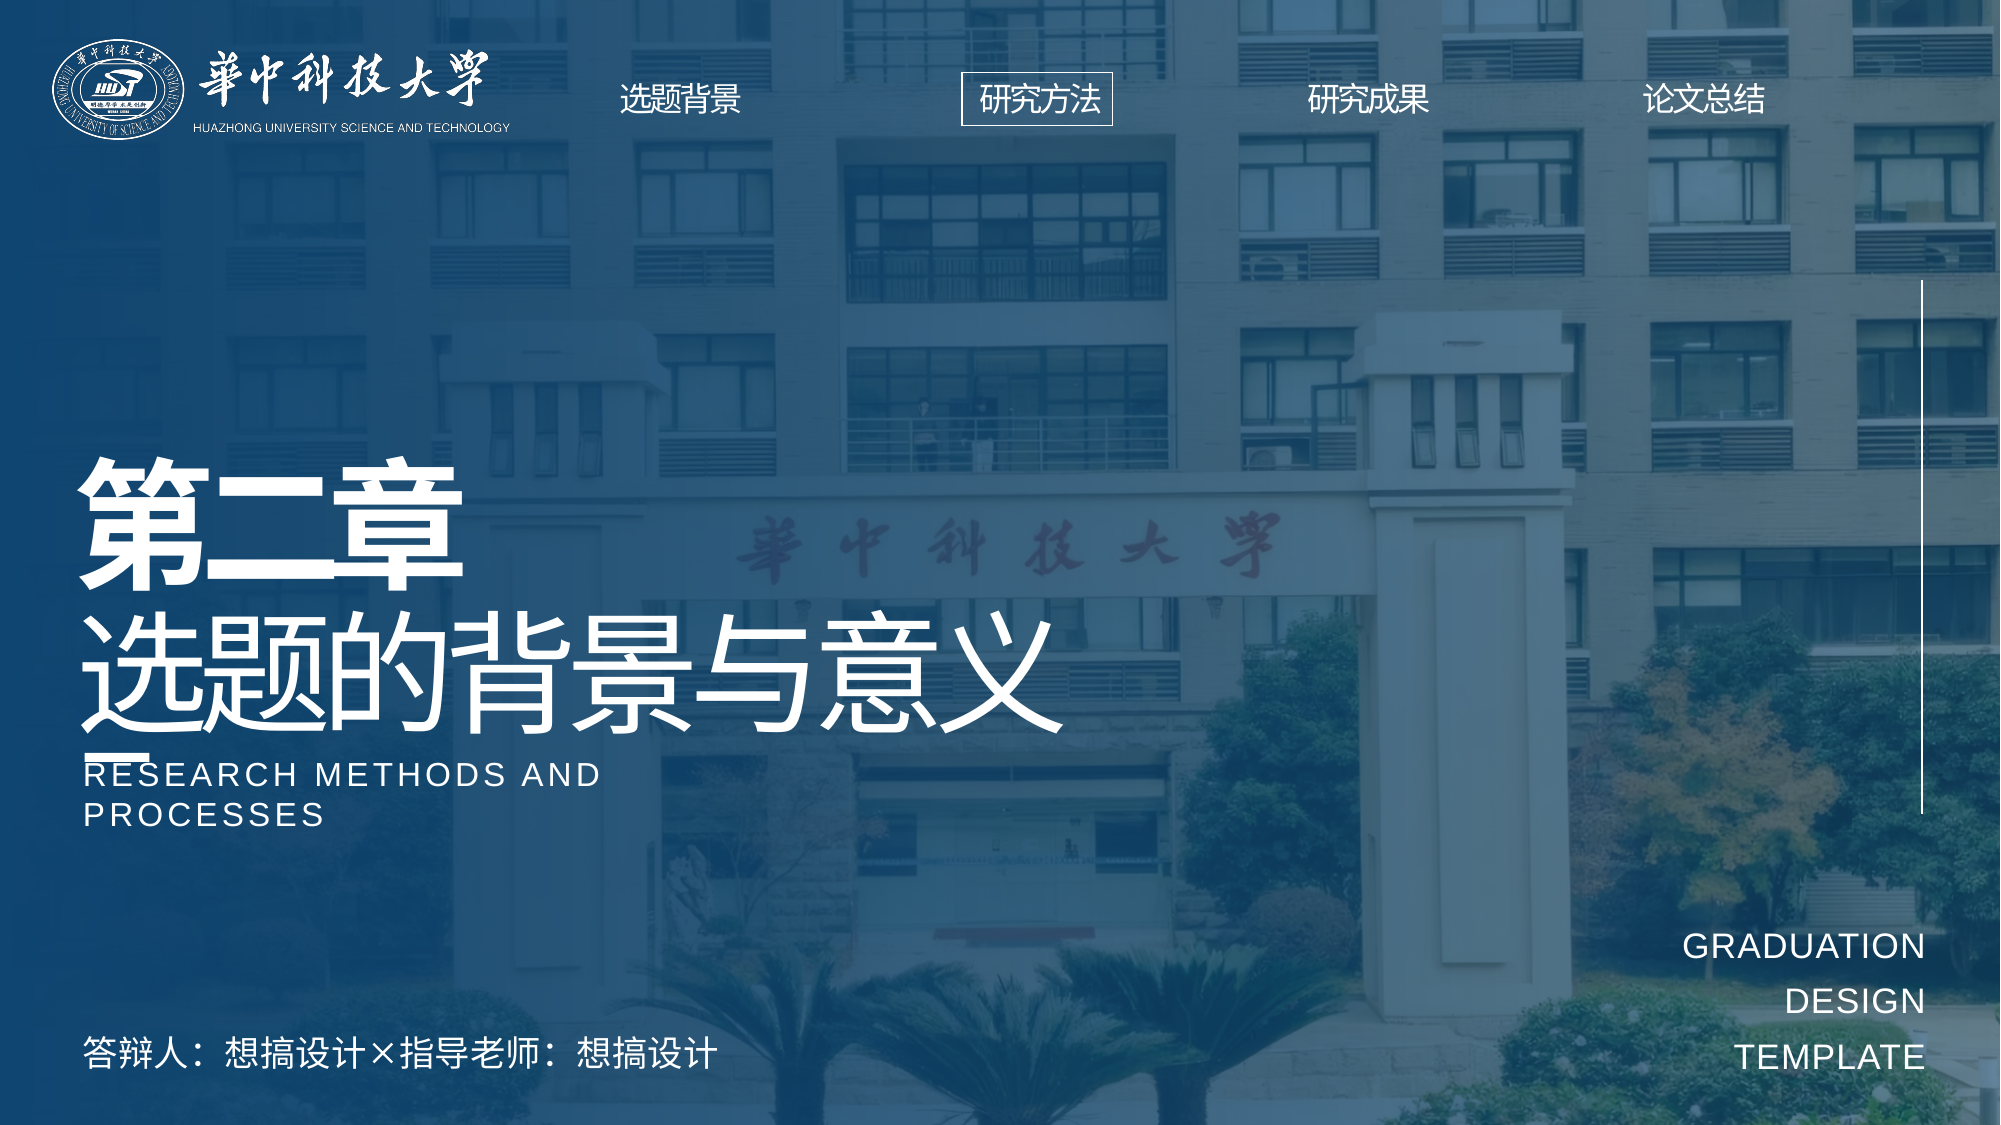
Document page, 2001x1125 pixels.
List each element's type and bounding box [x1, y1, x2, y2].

text_box [58, 429, 1139, 842]
text_box [604, 70, 1948, 127]
picture [0, 0, 2000, 1125]
